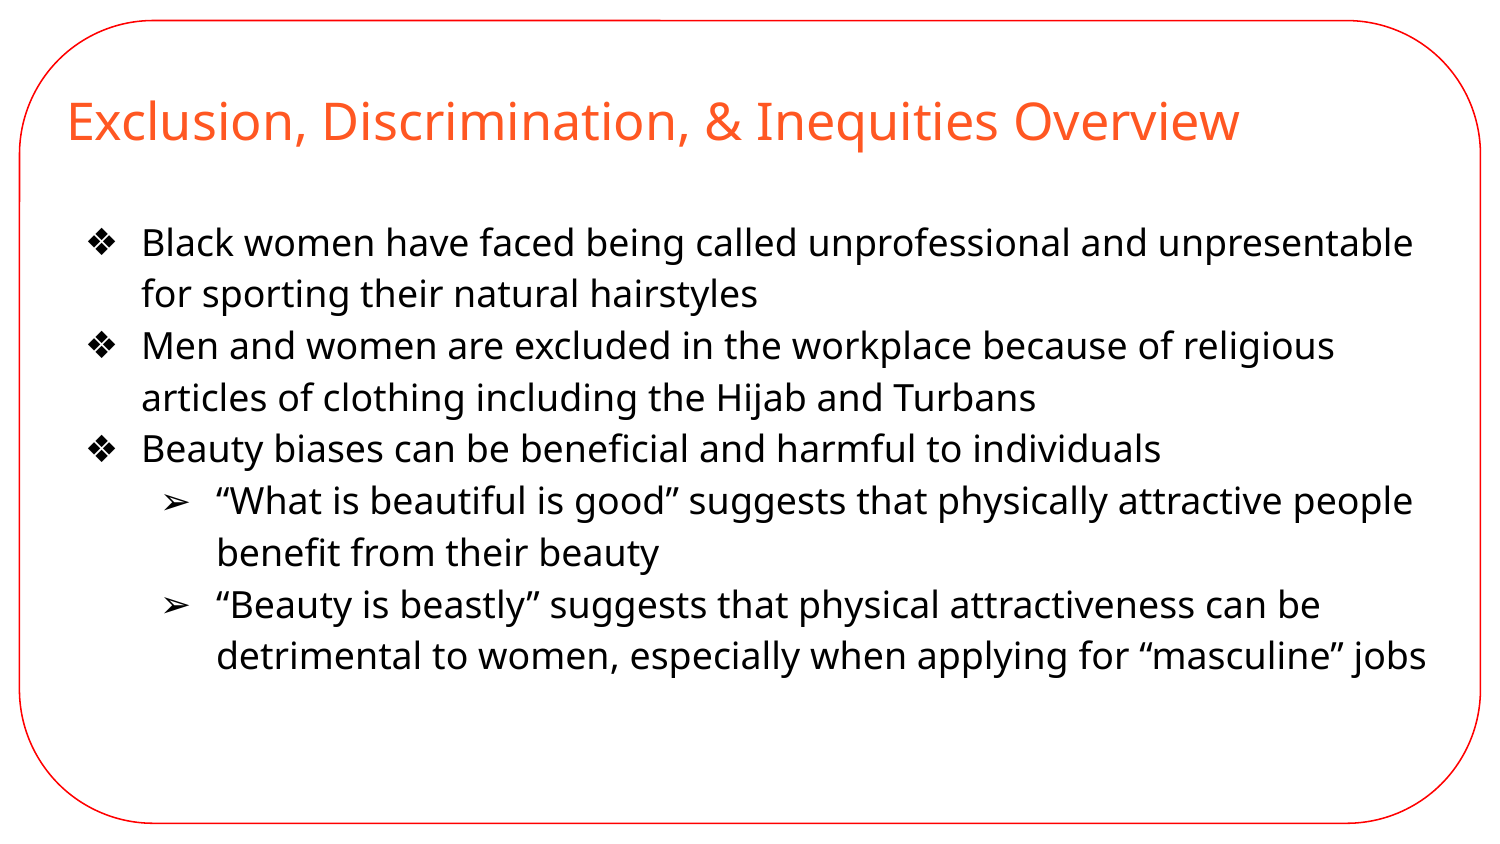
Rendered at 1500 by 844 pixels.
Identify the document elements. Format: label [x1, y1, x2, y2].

text_box [19, 20, 1481, 824]
